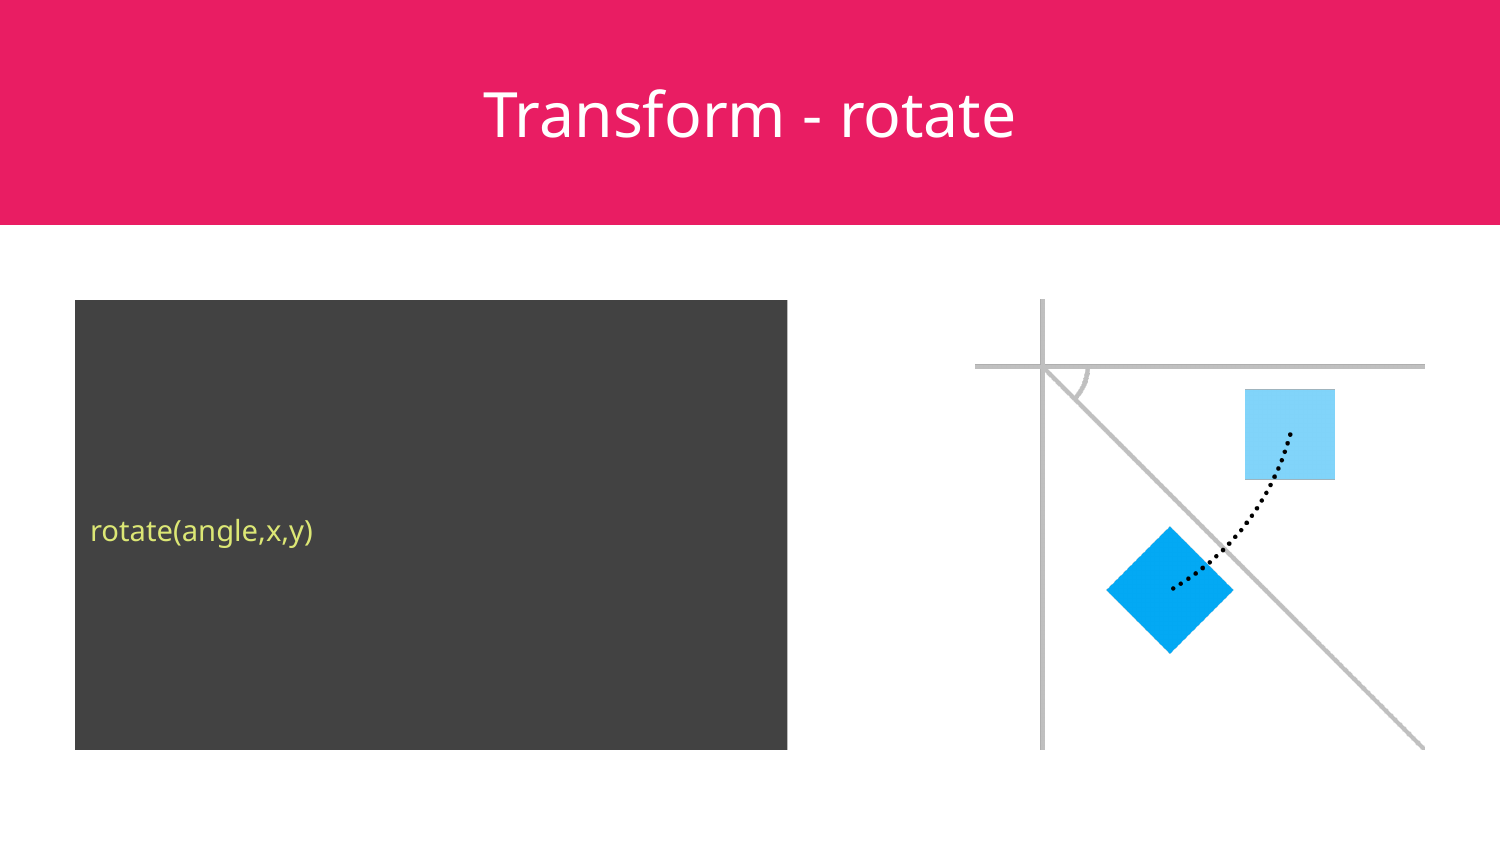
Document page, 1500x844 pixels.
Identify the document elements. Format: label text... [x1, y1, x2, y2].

list rotate(angle,x,y) [75, 300, 788, 750]
title Transform - rotate [37, 37, 1463, 188]
picture [974, 299, 1426, 751]
